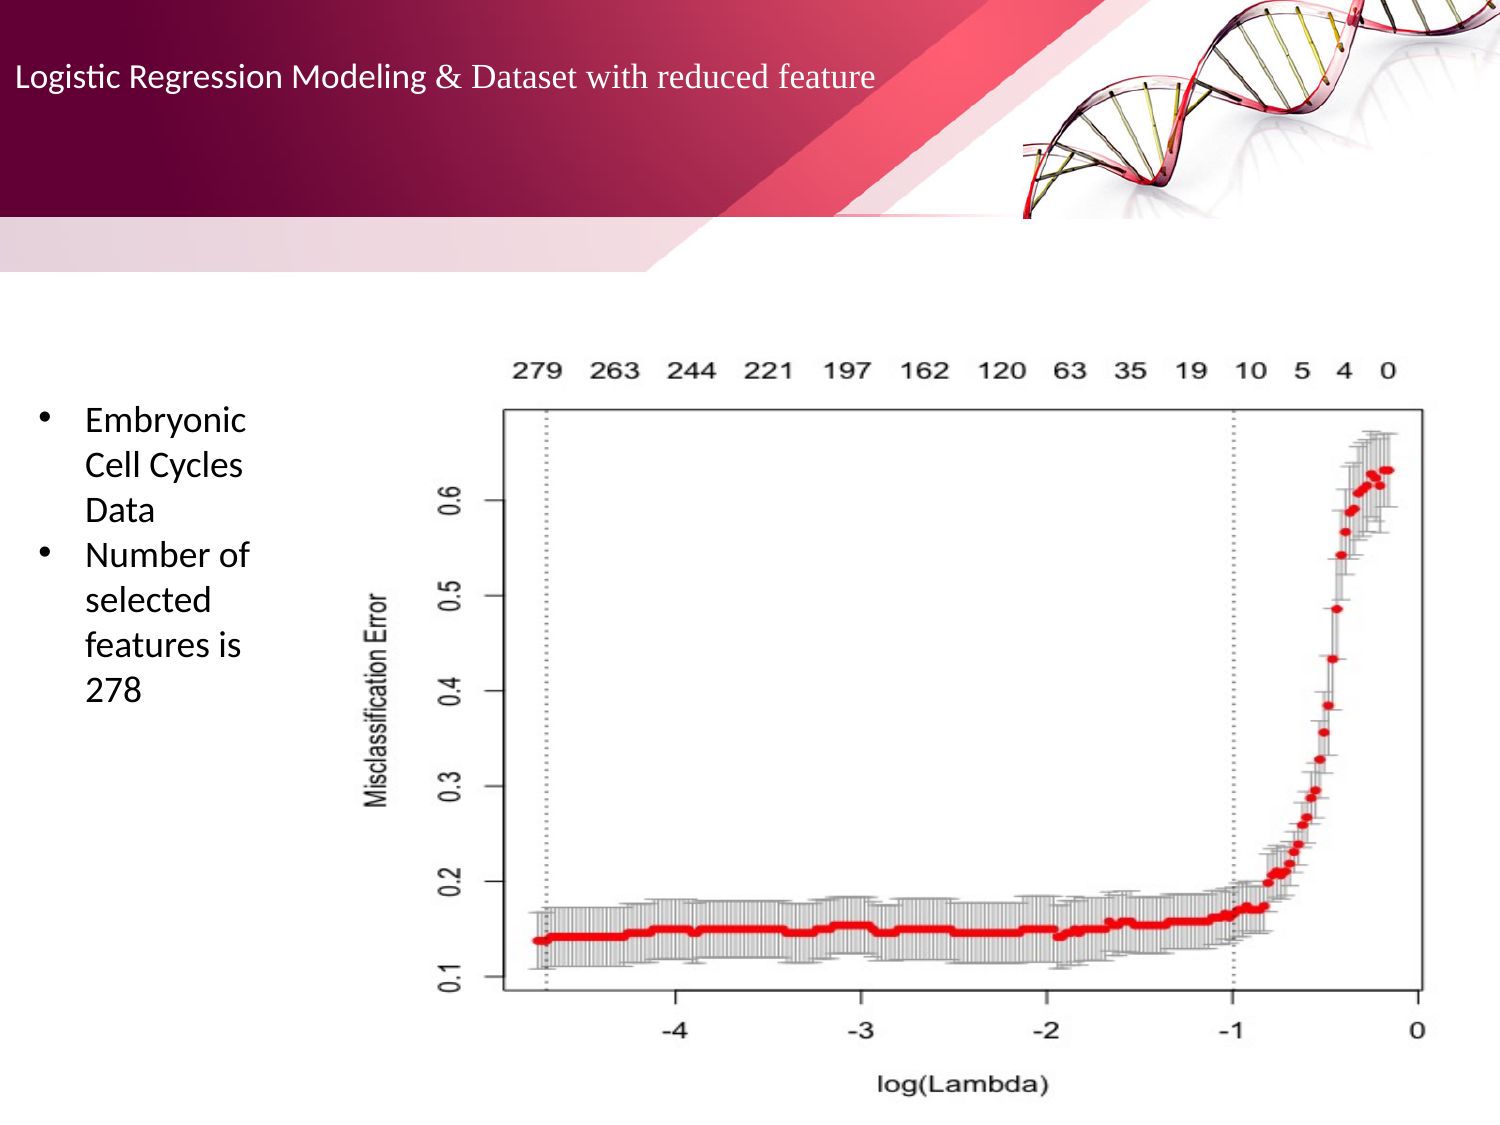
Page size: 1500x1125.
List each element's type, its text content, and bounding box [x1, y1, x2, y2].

picture [0, 0, 1500, 1125]
text_box Embryonic Cell Cycles Data Number of selected features is 278 [23, 387, 299, 717]
title Logistic Regression Modeling & Dataset with reduced feature [0, 36, 901, 112]
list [353, 302, 1500, 1125]
